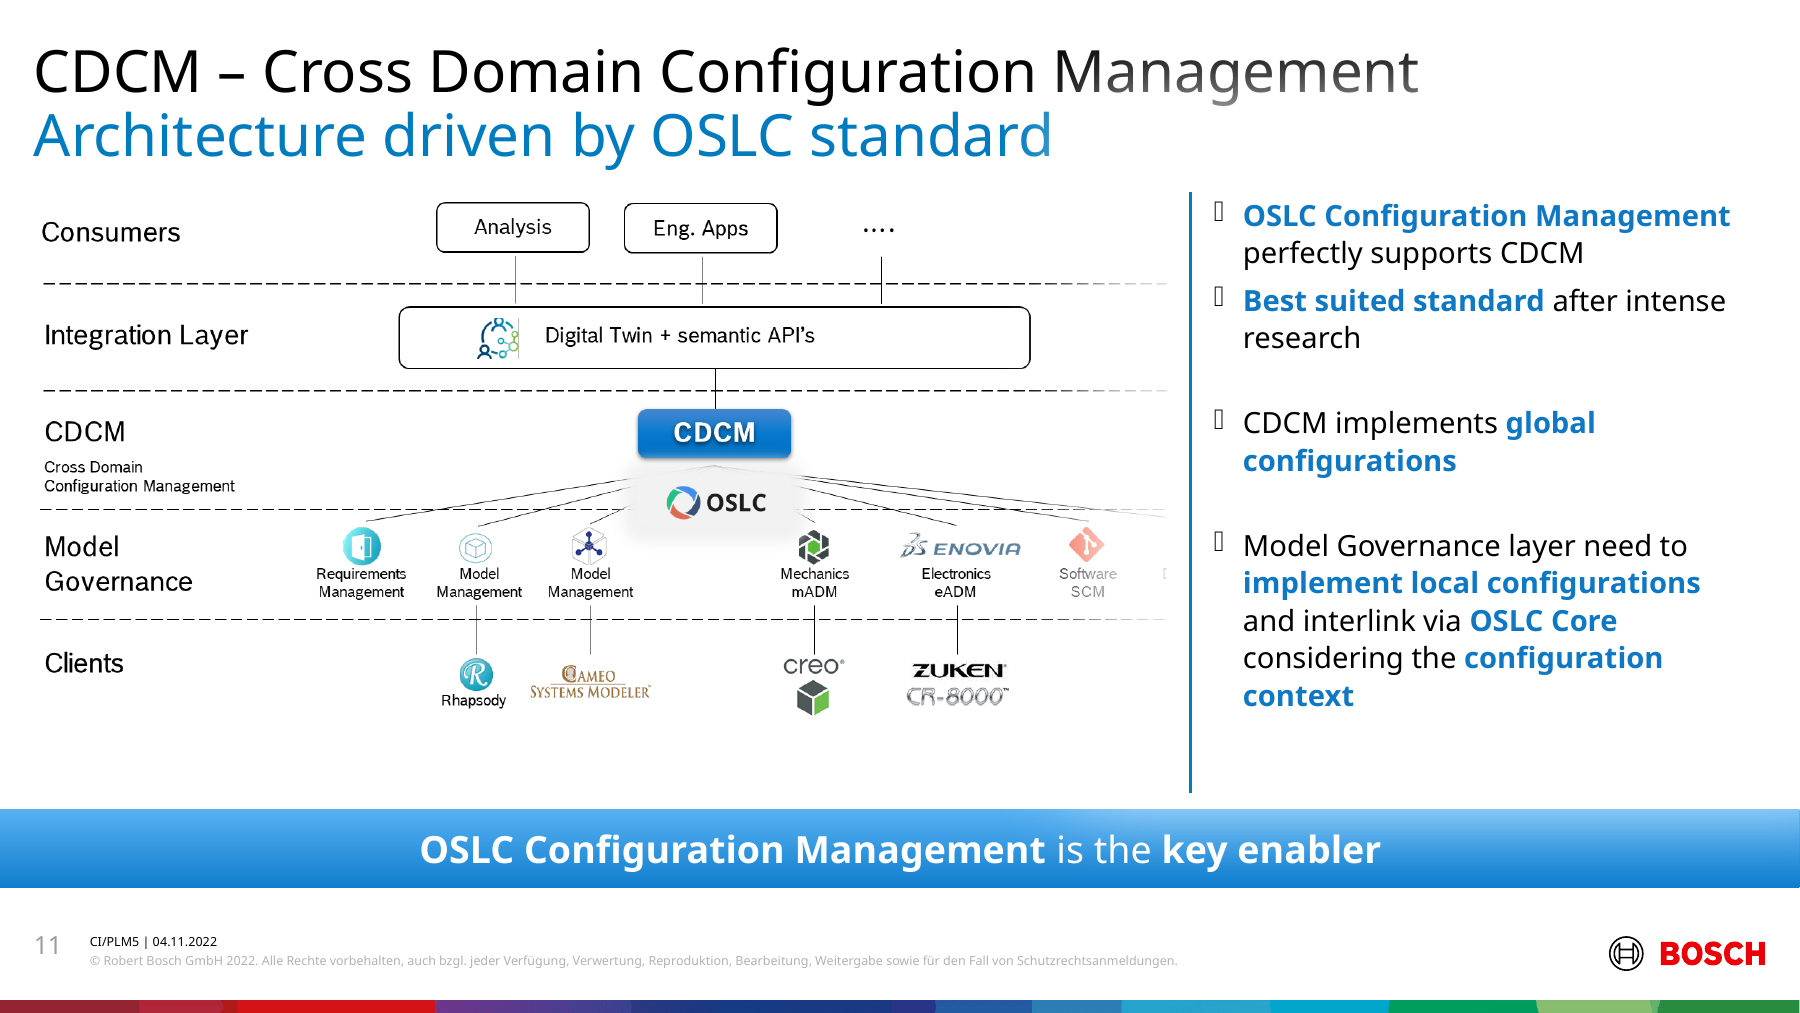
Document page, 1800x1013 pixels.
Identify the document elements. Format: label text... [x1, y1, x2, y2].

picture [23, 196, 1190, 750]
text_box Concept Resource Versioned Resource [1037, 809, 1800, 856]
text_box [1024, 42, 1766, 107]
text_box OSLC Configuration Management is the key enabler [0, 809, 1800, 888]
text_box OSLC Configuration Management perfectly supports CDCM Best suited standard after intense research CDCM implements global configurations Model Governance layer need to implement local configurations and interlink via OSLC Core considering the configuration context [1213, 194, 1751, 333]
slide_number 11 [33, 929, 81, 997]
text_box [1166, 184, 1760, 702]
text_box [1015, 107, 1045, 171]
picture [1388, 1000, 1800, 1013]
list CDCM – Cross Domain Configuration Management [33, 42, 1071, 107]
picture [0, 1000, 1270, 1013]
picture [1191, 196, 1297, 750]
title Architecture driven by OSLC standard [33, 107, 1019, 171]
